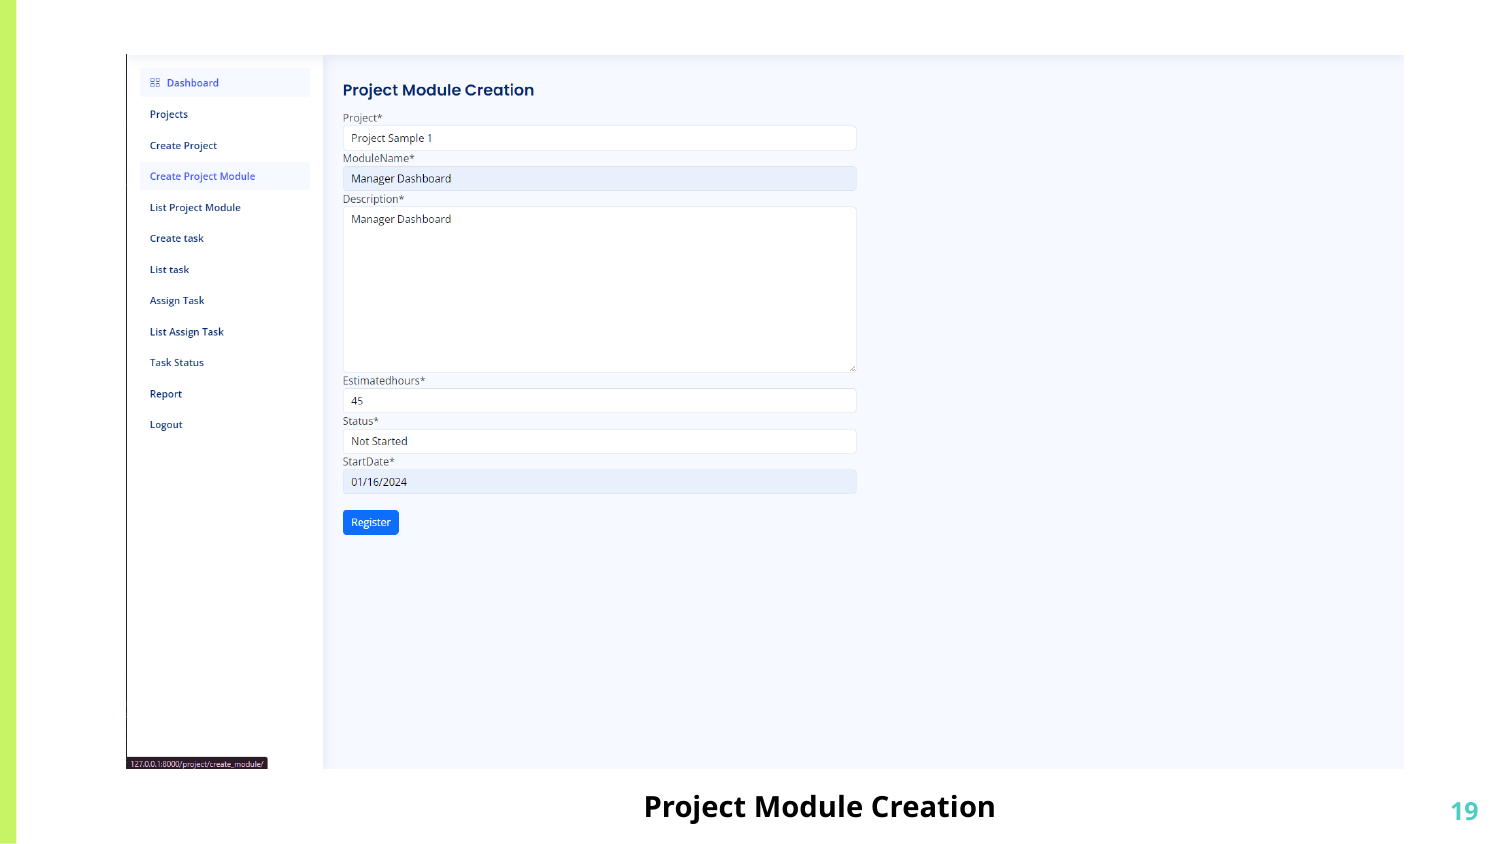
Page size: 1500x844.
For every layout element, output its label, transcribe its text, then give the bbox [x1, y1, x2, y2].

text_box Project Module Creation [628, 780, 1012, 831]
picture [126, 53, 1404, 769]
slide_number 19 [1403, 780, 1494, 832]
